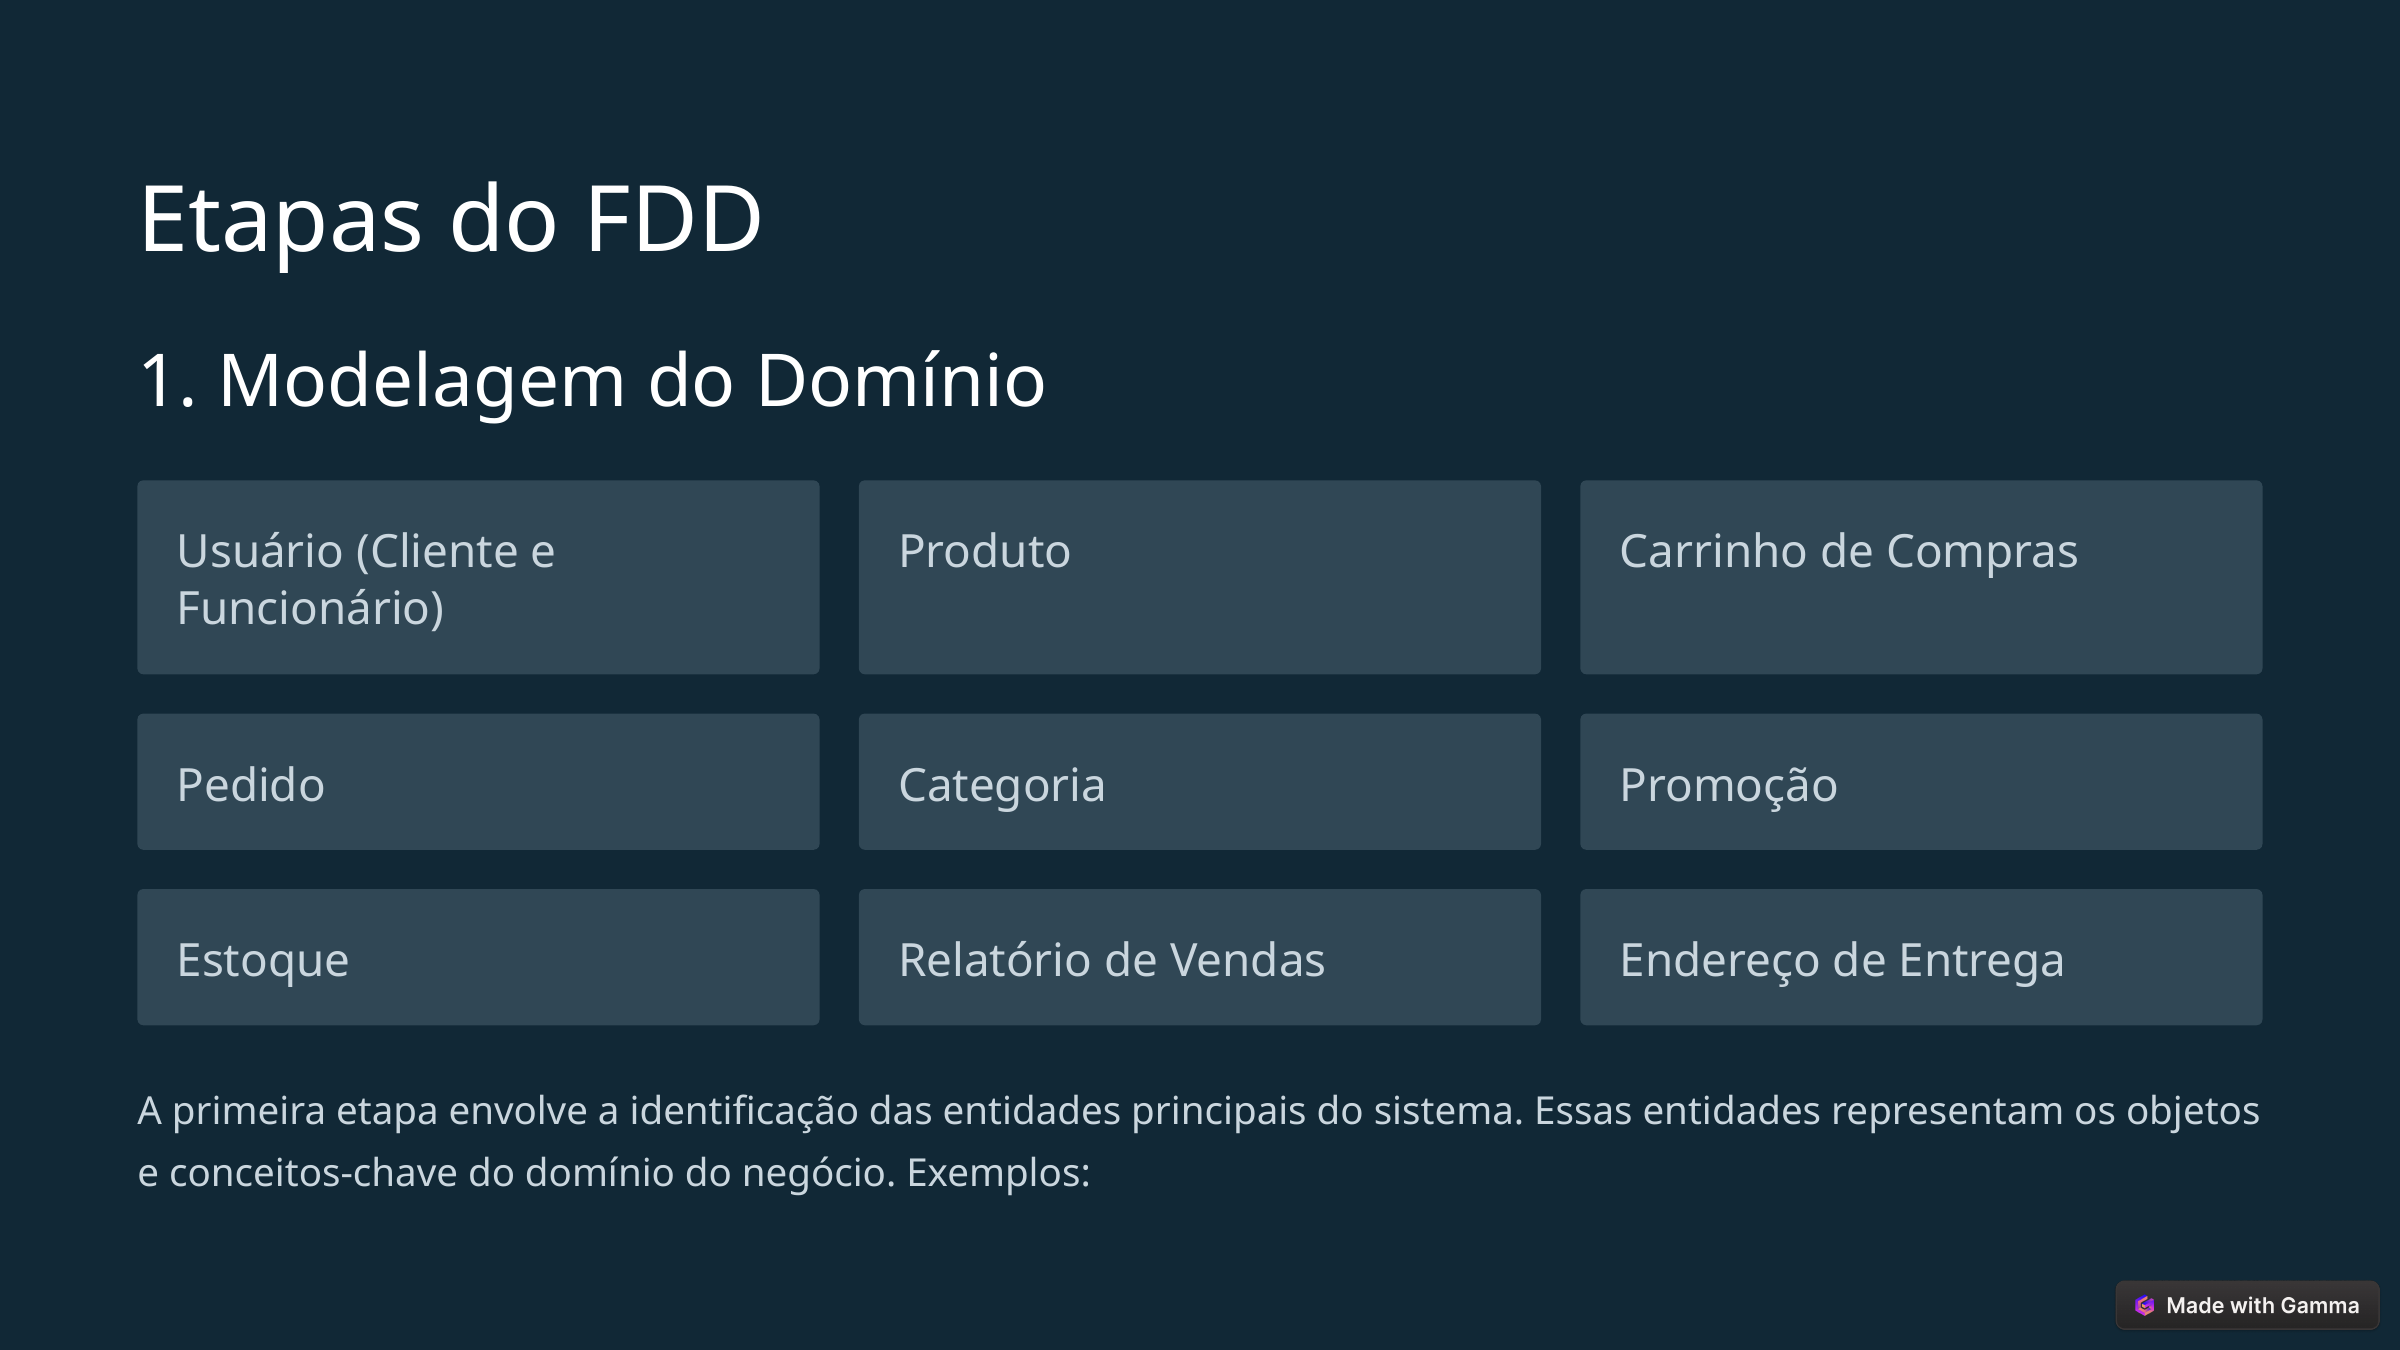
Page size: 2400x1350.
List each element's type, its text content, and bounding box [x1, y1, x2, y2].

text_box Promoção [1619, 752, 2082, 811]
text_box Pedido [176, 752, 639, 811]
text_box [1580, 713, 2263, 850]
text_box [137, 480, 820, 675]
text_box Categoria [898, 752, 1360, 811]
text_box [137, 889, 820, 1026]
text_box Produto [898, 519, 1360, 578]
text_box Usuário (Cliente e Funcionário) [176, 519, 781, 635]
text_box Relatório de Vendas [898, 928, 1447, 987]
text_box [858, 480, 1542, 675]
text_box Etapas do FDD [137, 154, 1062, 271]
text_box [1580, 889, 2263, 1026]
text_box [858, 889, 1542, 1026]
text_box Carrinho de Compras [1619, 519, 2212, 578]
picture [2106, 1271, 2389, 1339]
text_box Endereço de Entrega [1619, 928, 2198, 987]
text_box A primeira etapa envolve a identificação das entidades principais do sistema. Essas entidades representam os objetos e conceitos-chave do domínio do negócio. Exemplos: [137, 1069, 2263, 1196]
text_box 1. Modelagem do Domínio [137, 329, 1249, 422]
text_box [858, 713, 1542, 850]
text_box [1580, 480, 2263, 675]
text_box [137, 713, 820, 850]
text_box Estoque [176, 928, 639, 987]
